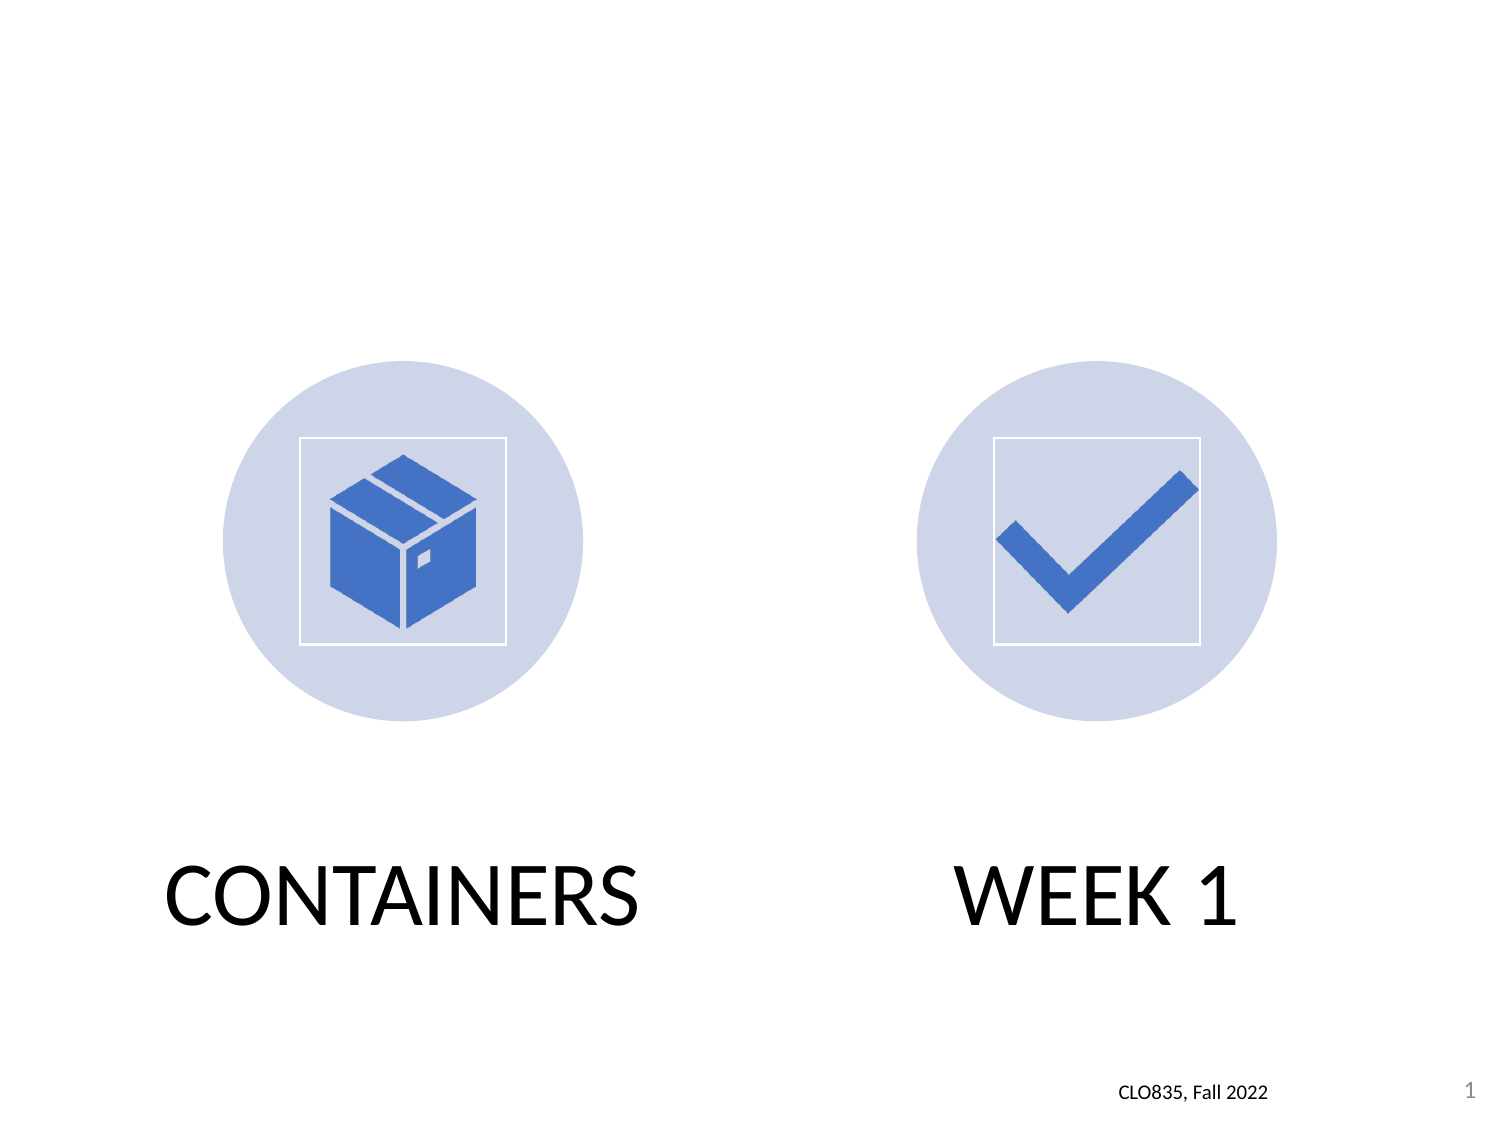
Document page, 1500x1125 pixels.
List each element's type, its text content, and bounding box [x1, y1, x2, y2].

text_box CLO835, Fall 2022 [1111, 1071, 1411, 1112]
slide_number 1 [1449, 1066, 1479, 1112]
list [103, 299, 1397, 1014]
